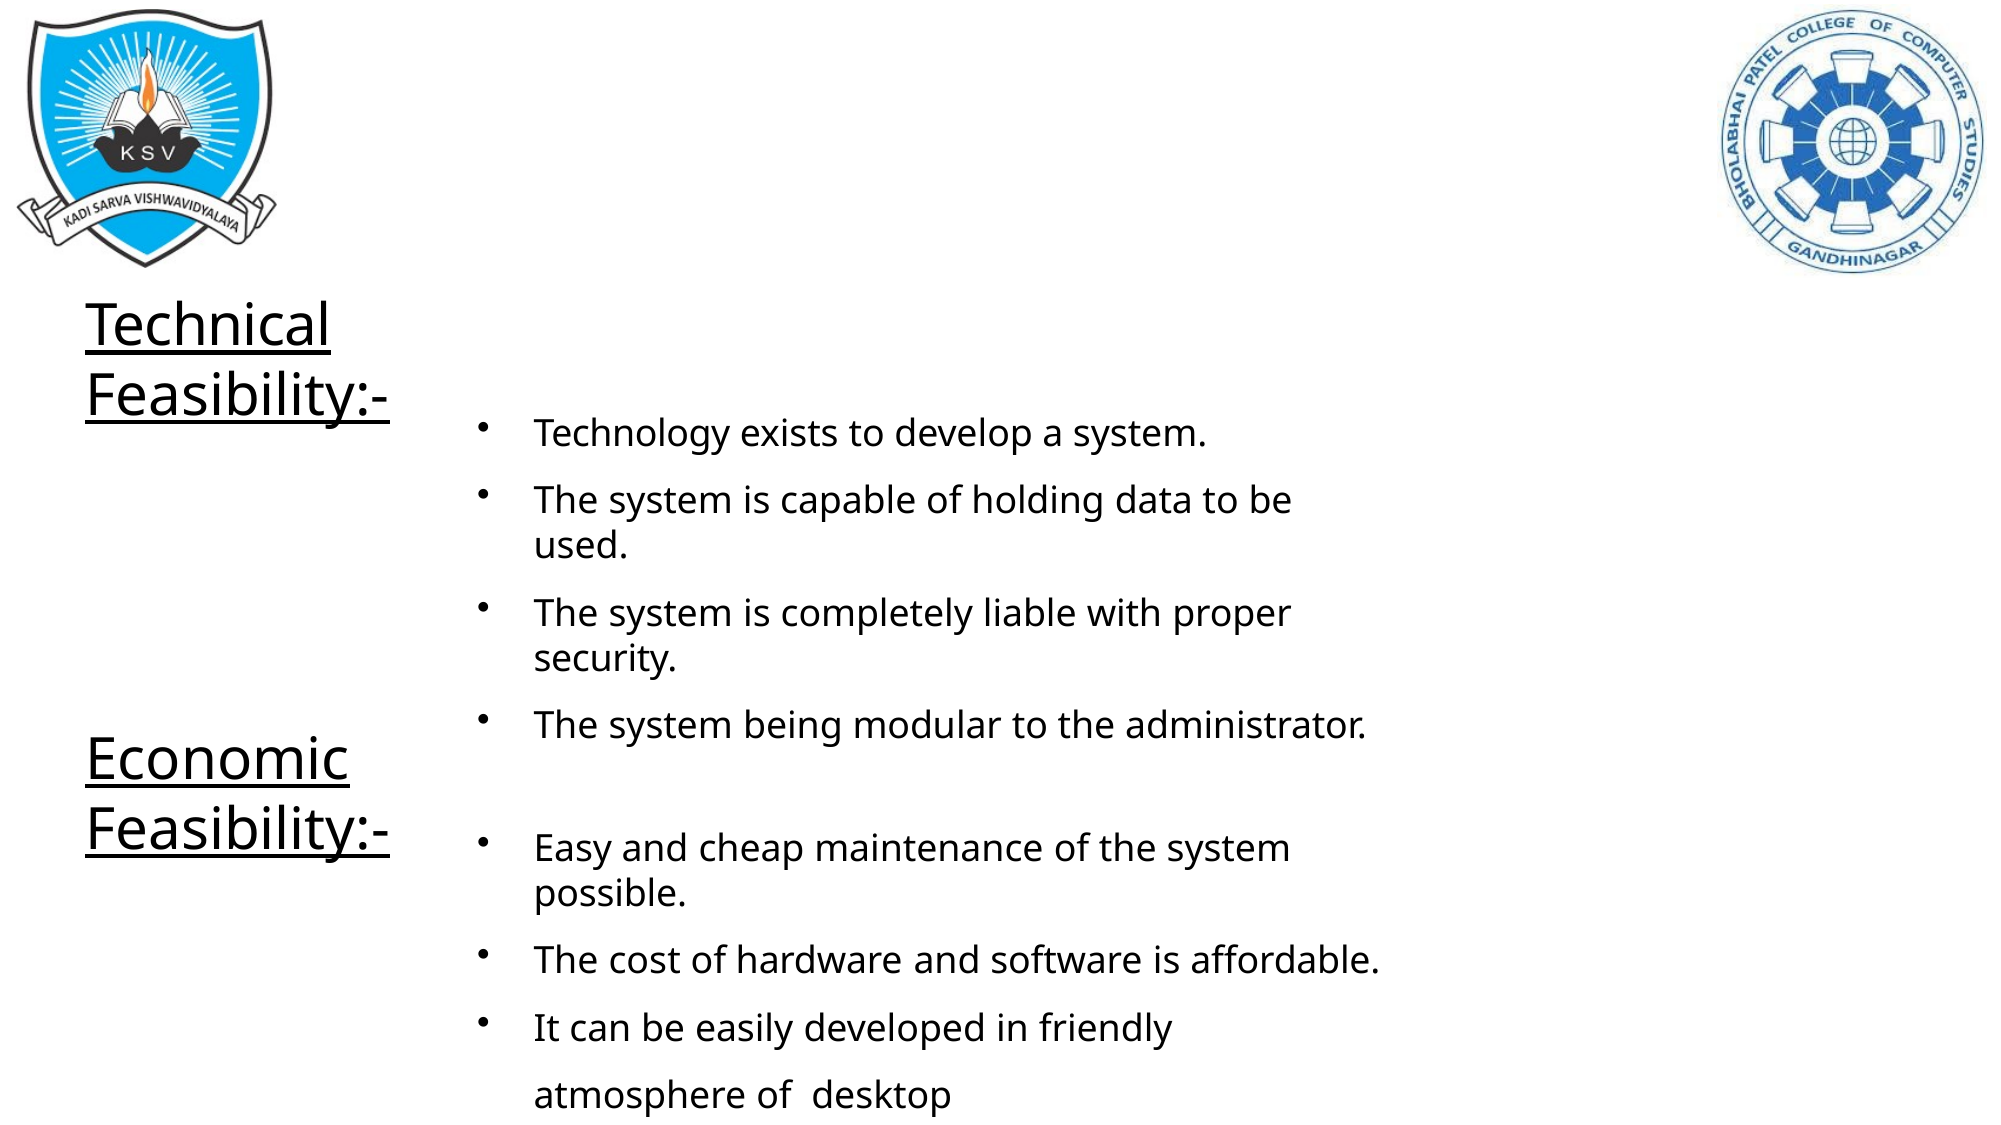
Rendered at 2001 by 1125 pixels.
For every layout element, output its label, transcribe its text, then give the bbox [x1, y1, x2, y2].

picture [1716, 4, 1987, 279]
text_box Easy and cheap maintenance of the system possible. The cost of hardware and software is affordable. It can be easily developed in friendly atmosphere of desktop [475, 799, 1421, 1117]
text_box Technology exists to develop a system. The system is capable of holding data to be used. The system is completely liable with proper security. The system being modular to the administrator. [475, 384, 1397, 747]
title Technical Feasibility:- [83, 285, 644, 476]
text_box Economic Feasibility:- [83, 718, 656, 861]
picture [16, 9, 277, 268]
